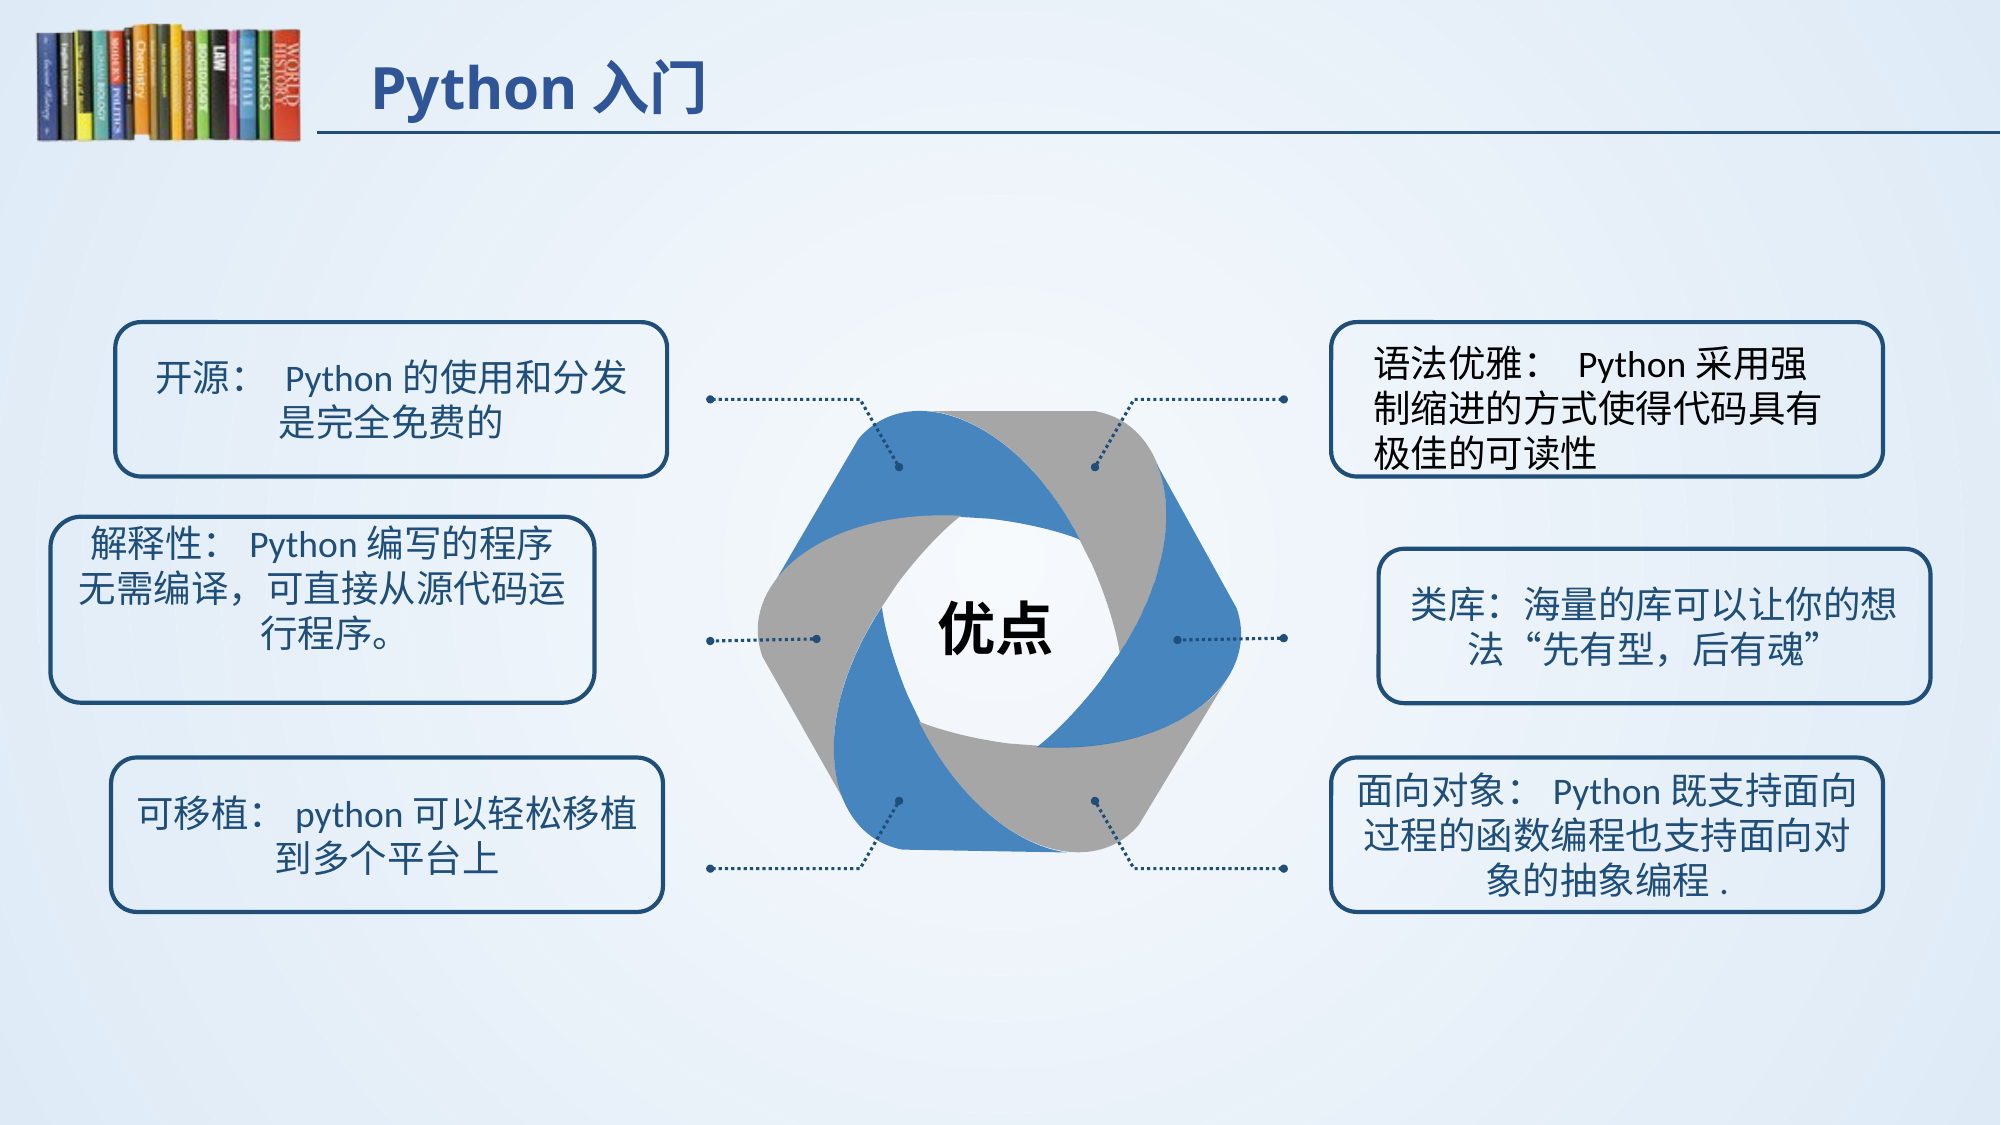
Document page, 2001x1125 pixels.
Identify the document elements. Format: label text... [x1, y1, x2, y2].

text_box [769, 411, 1229, 851]
text_box [706, 847, 871, 873]
text_box [1127, 395, 1288, 420]
text_box [1330, 321, 1885, 478]
text_box 解释性：Python编写的程序无需编译，可直接从源代码运 行程序。 [49, 515, 596, 704]
text_box 开源： Python的使用和分发是完全免费的 [114, 321, 669, 478]
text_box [710, 638, 817, 642]
text_box 可移植：python可以轻松移植到多个平台上 [109, 756, 664, 913]
picture [23, 0, 317, 173]
text_box 语法优雅： Python采用强制缩进的方式使得代码具有极佳的可读性 [1358, 332, 1856, 483]
text_box Python入门 [355, 43, 812, 129]
text_box 类库：海量的库可以让你的想法“先有型，后有魂” [1377, 547, 1932, 705]
text_box 面向对象：Python既支持面向过程的函数编程也支持面向对象的抽象编程. [1330, 756, 1885, 913]
text_box [706, 395, 867, 421]
text_box [1123, 848, 1288, 873]
